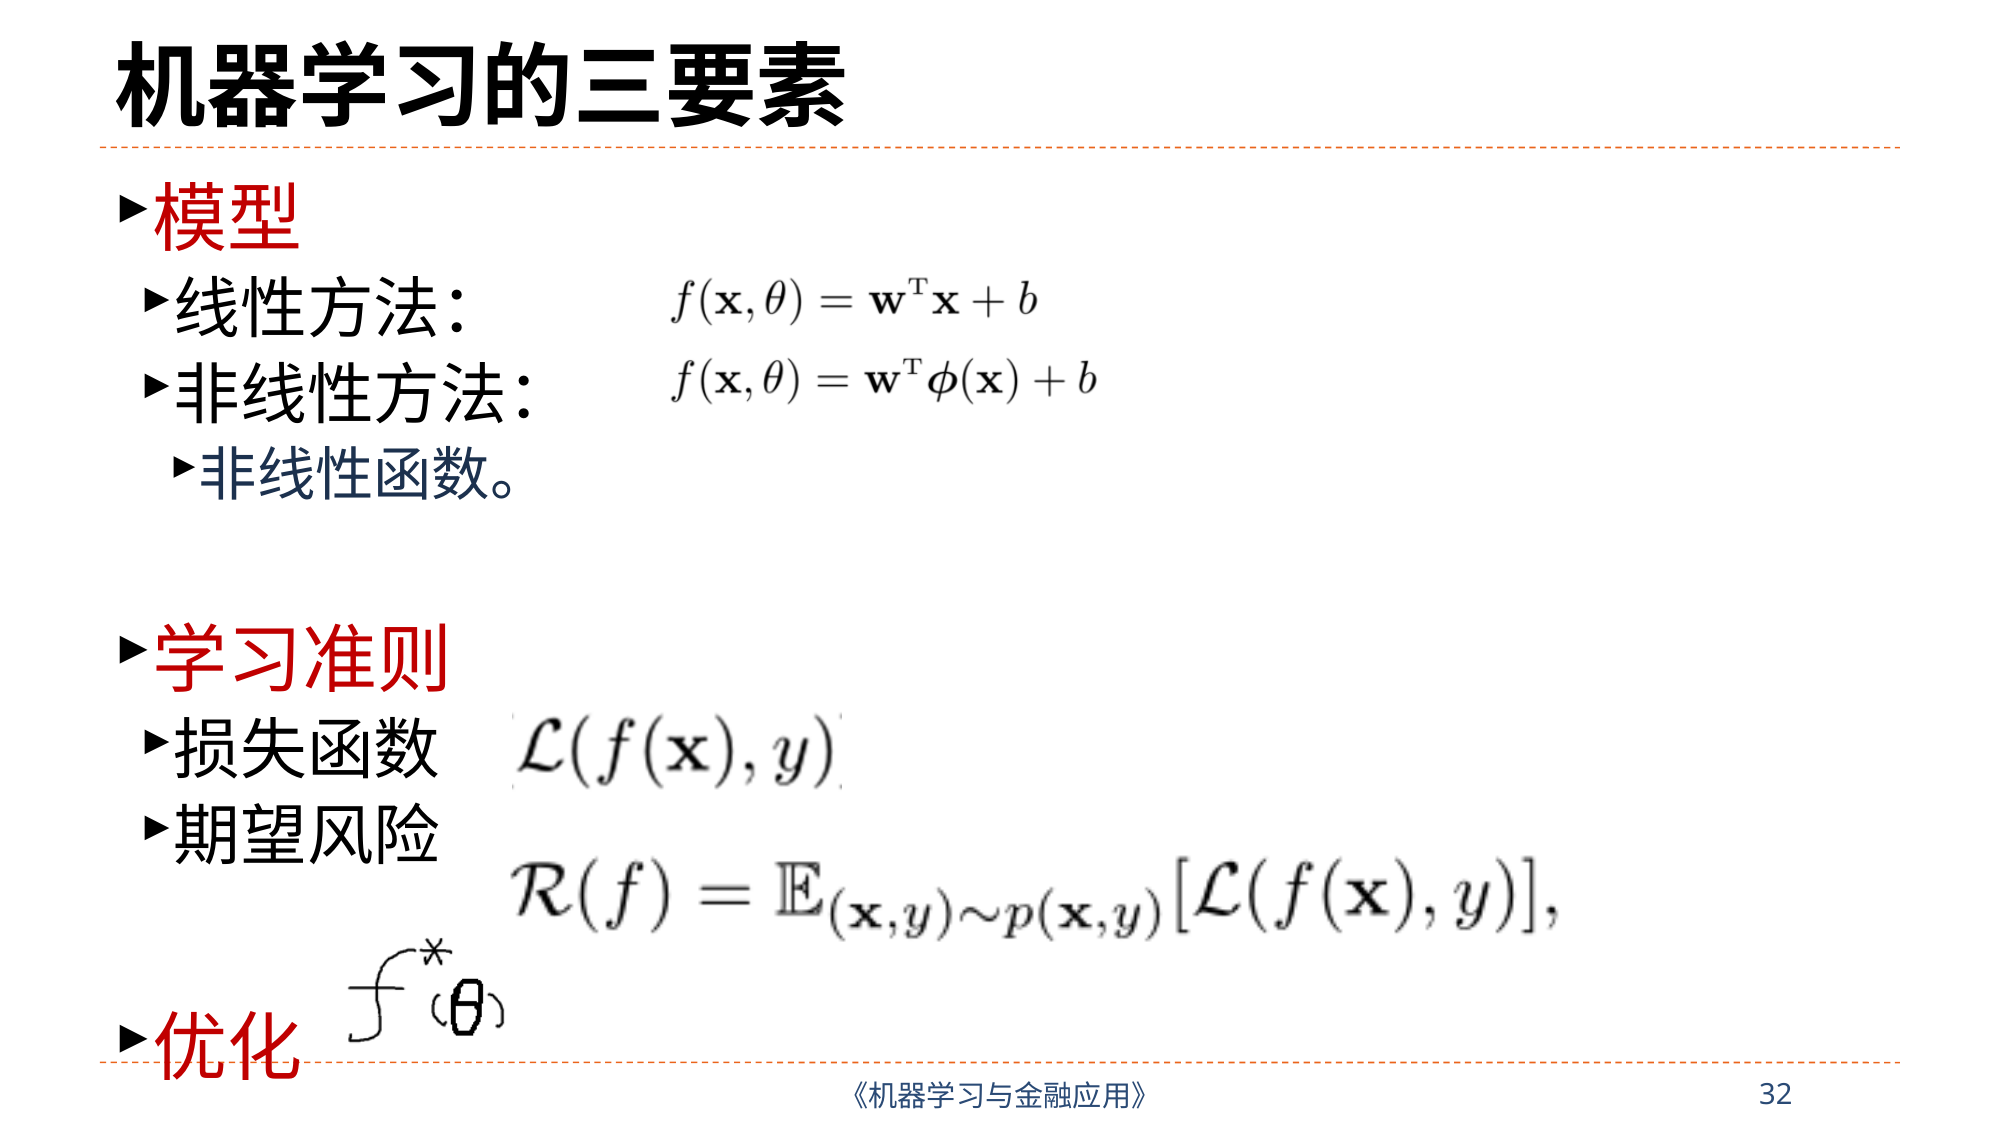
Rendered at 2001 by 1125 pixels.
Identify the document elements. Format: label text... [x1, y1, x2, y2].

title 机器学习的三要素 [99, 24, 1900, 146]
picture [512, 700, 842, 796]
picture [662, 346, 1100, 413]
picture [320, 812, 1585, 1059]
picture [662, 252, 1040, 335]
